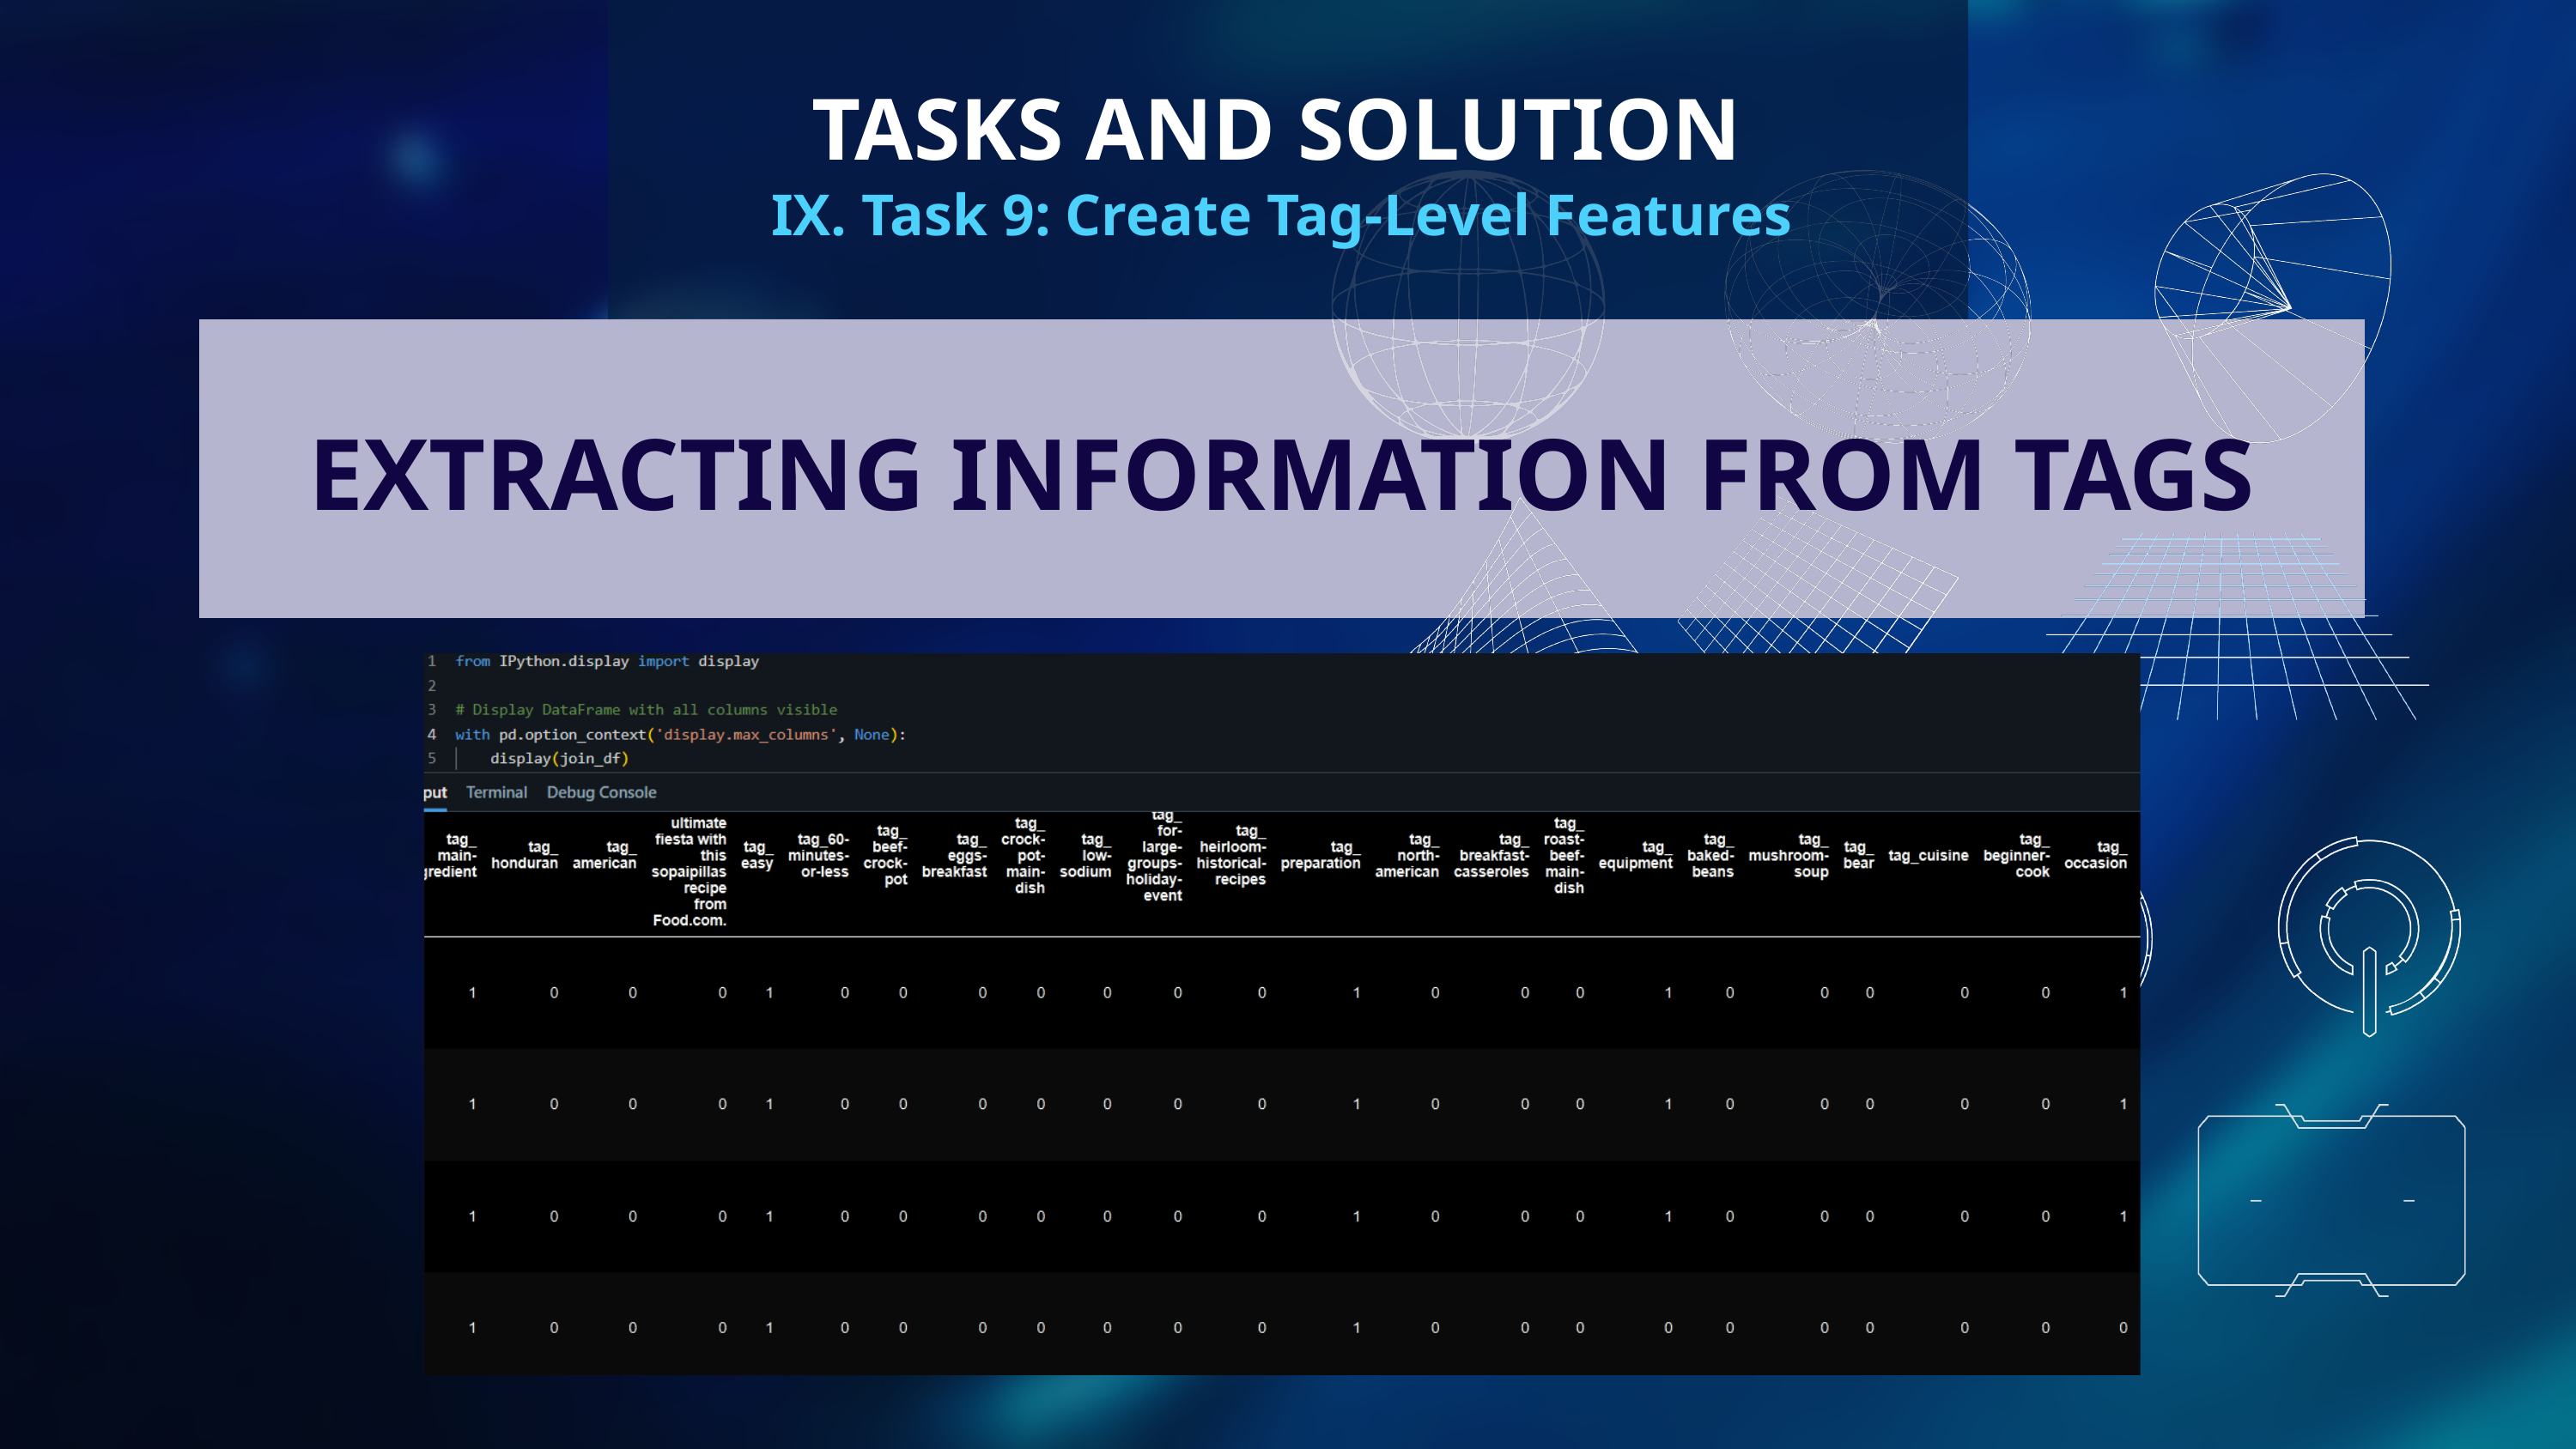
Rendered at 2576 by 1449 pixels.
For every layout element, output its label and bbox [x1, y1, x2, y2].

text_box [2006, 532, 2430, 721]
text_box [0, 0, 2576, 1449]
text_box [2275, 836, 2466, 1038]
text_box [2197, 1104, 2466, 1297]
text_box [2154, 170, 2394, 444]
text_box [198, 318, 2366, 618]
text_box [1974, 170, 2032, 316]
text_box [1331, 627, 1674, 653]
text_box [423, 653, 2141, 1375]
text_box [2141, 836, 2153, 1038]
text_box [607, 0, 1969, 319]
text_box [1677, 627, 1959, 653]
